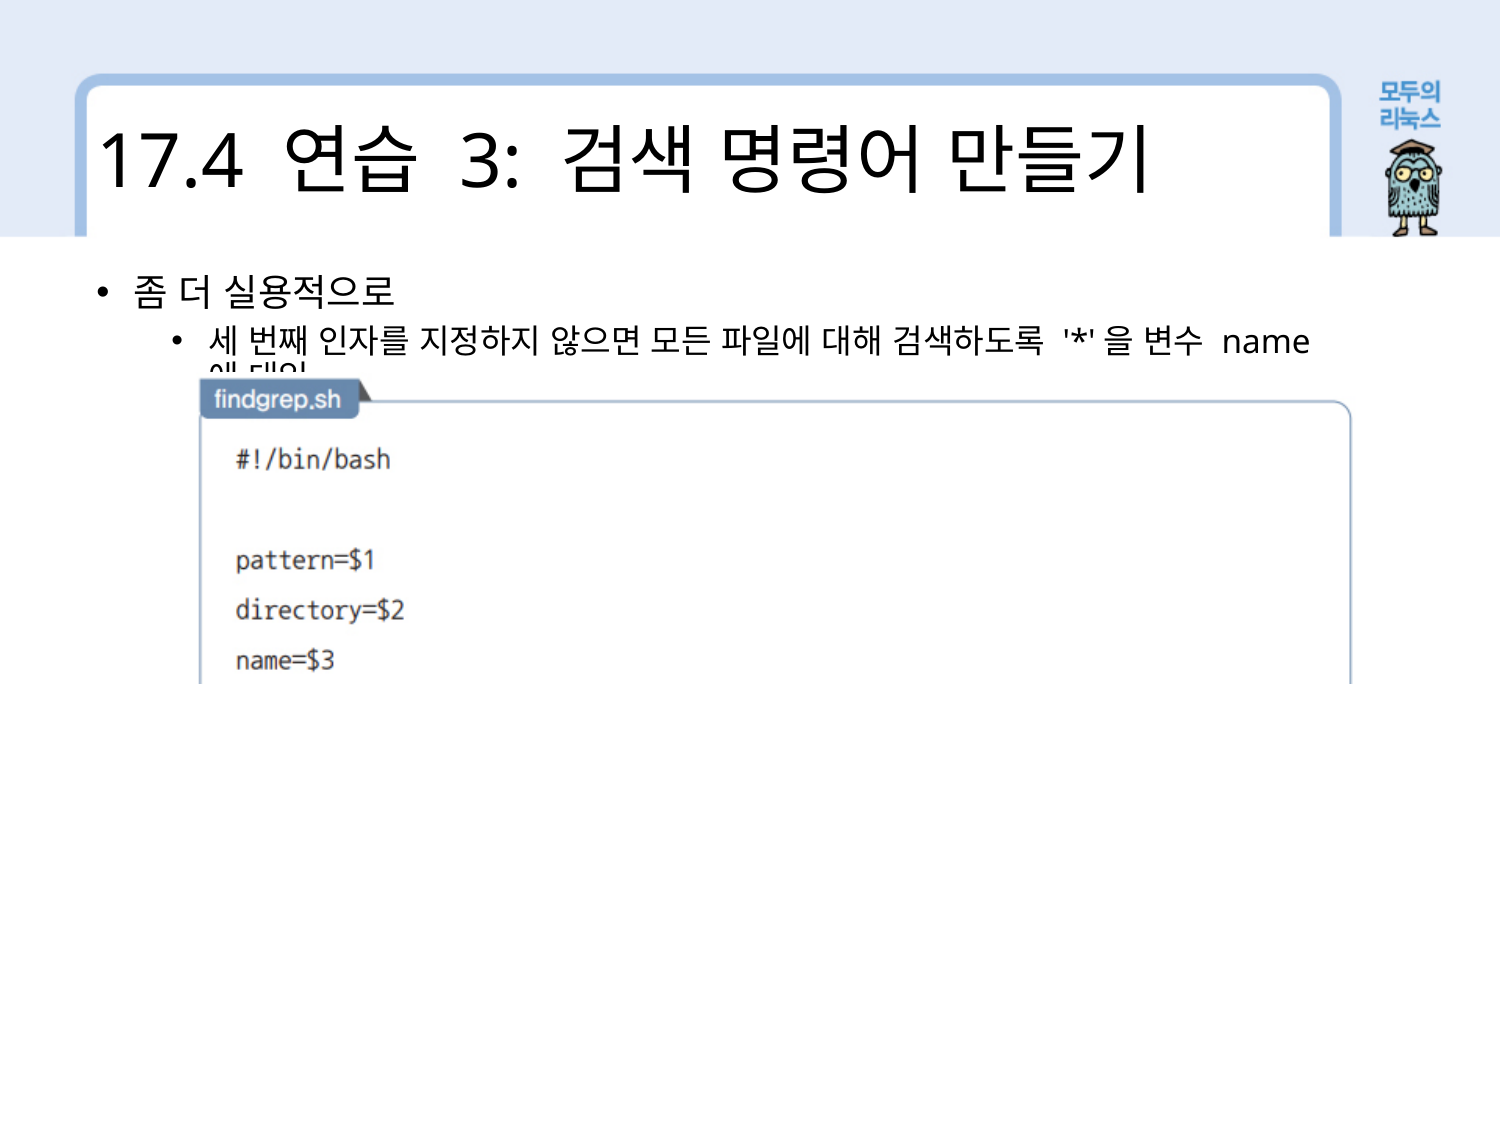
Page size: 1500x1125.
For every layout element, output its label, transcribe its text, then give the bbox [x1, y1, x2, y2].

text_box 좀 더 실용적으로 세 번째 인자를 지정하지 않으면 모든 파일에 대해 검색하도록 '*'을 변수 name에 대입 [81, 266, 1364, 1024]
text_box 17.4 연습 3: 검색 명령어 만들기 [81, 115, 1335, 221]
picture [0, 0, 1500, 1125]
